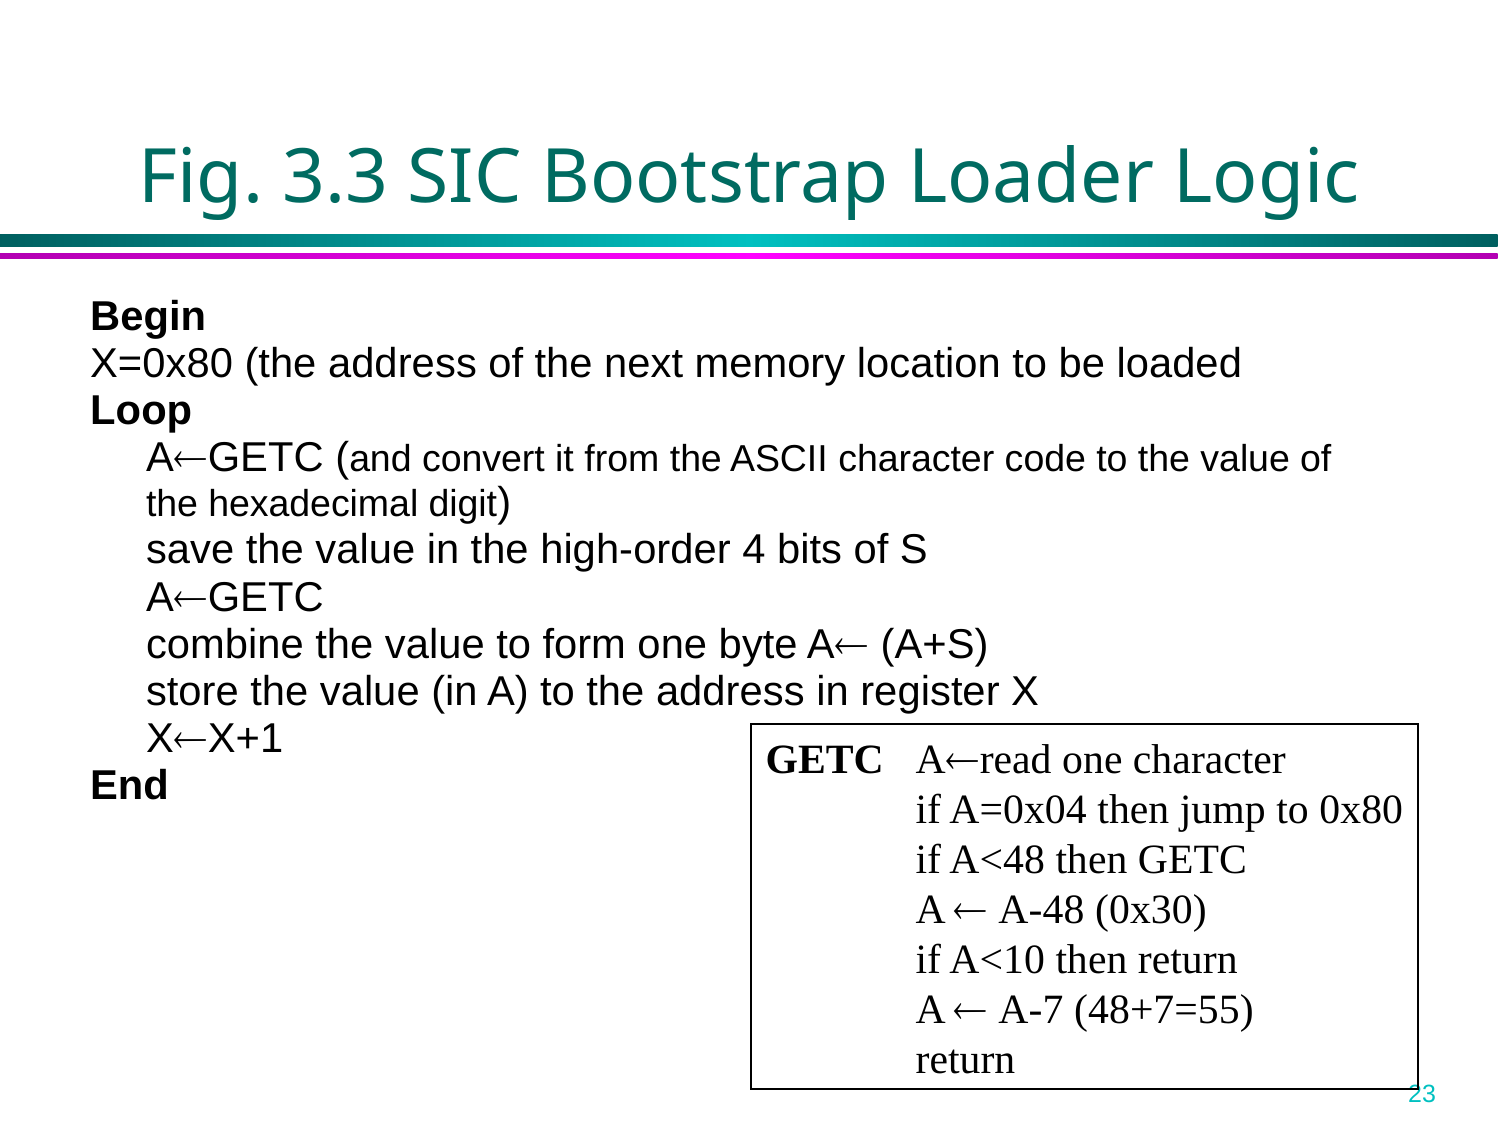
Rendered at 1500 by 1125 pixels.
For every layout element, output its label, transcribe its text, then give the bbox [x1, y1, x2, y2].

text_box GETC Aread one character if A=0x04 then jump to 0x80 if A<48 then GETC A  A-48 (0x30) if A<10 then return A  A-7 (48+7=55) return [750, 723, 1419, 1089]
text_box Begin X=0x80 (the address of the next memory location to be loaded Loop AGETC (and convert it from the ASCII character code to the value of the hexadecimal digit) save the value in the high-order 4 bits of S AGETC combine the value to form one byte A (A+S) store the value (in A) to the address in register X XX+1 End [75, 287, 1350, 963]
text_box Fig. 3.3 SIC Bootstrap Loader Logic [112, 37, 1388, 225]
